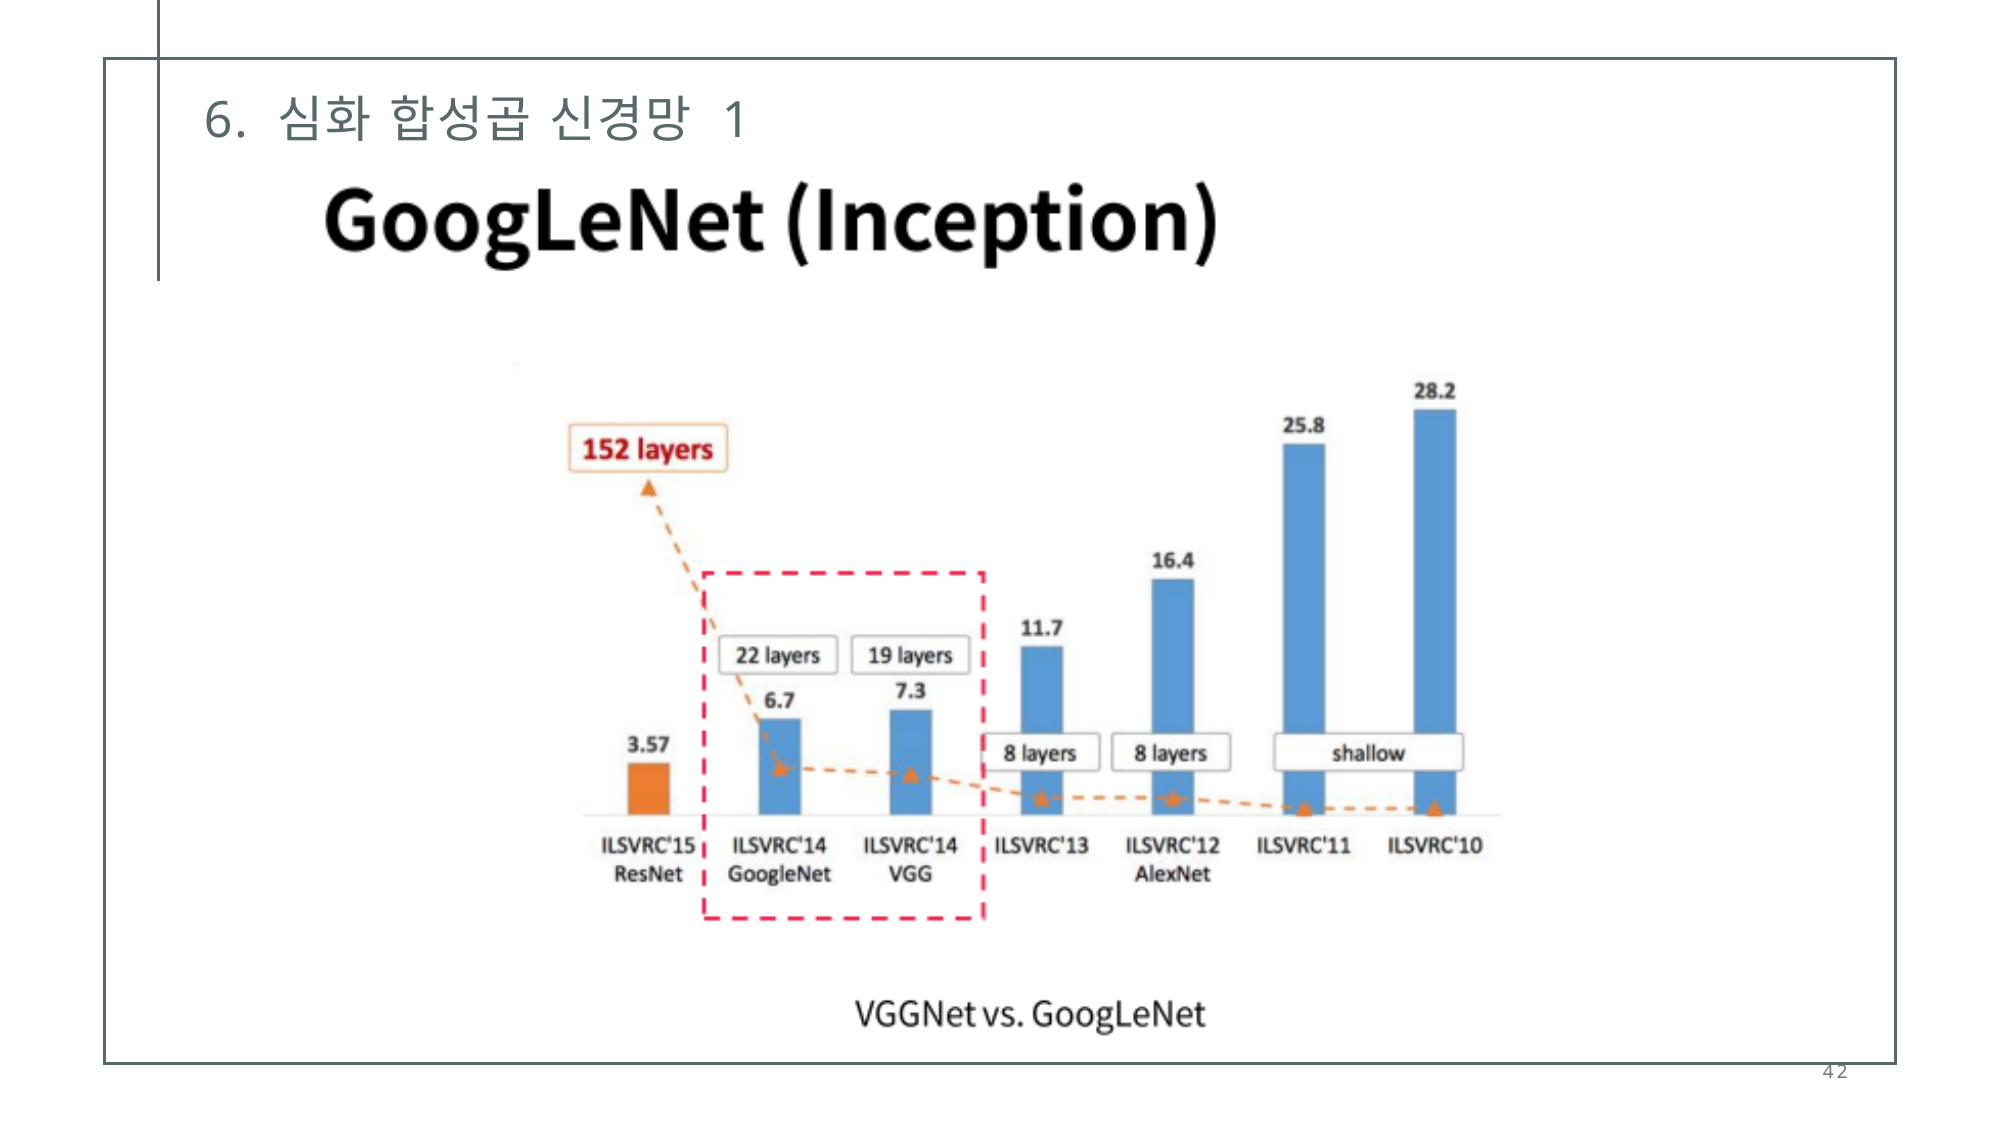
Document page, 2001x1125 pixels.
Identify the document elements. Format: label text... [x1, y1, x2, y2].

picture [318, 173, 1549, 1052]
title 6. 심화 합성곱 신경망 1 [189, 63, 1198, 178]
text_box [104, 57, 1896, 1065]
slide_number 42 [1412, 1042, 1863, 1103]
